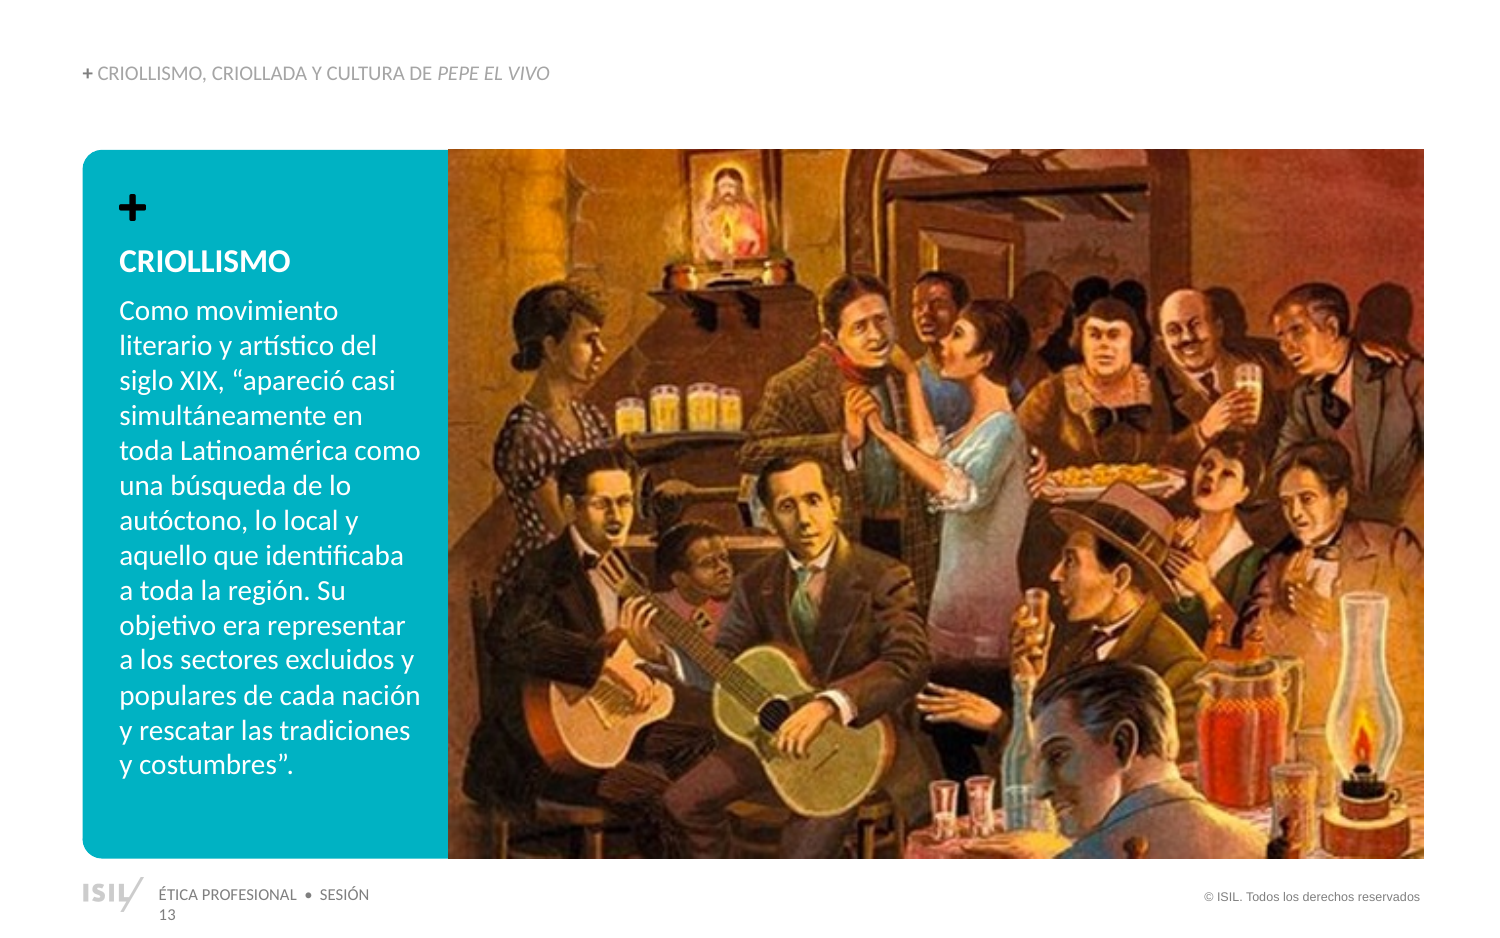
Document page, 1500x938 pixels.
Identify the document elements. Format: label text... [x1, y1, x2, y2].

text_box + CRIOLLISMO, CRIOLLADA Y CULTURA DE PEPE EL VIVO [82, 62, 868, 85]
text_box CRIOLLISMO Como movimiento literario y artístico del siglo XIX, “apareció casi simultáneamente en toda Latinoamérica como una búsqueda de lo autóctono, lo local y aquello que identificaba a toda la región. Su objetivo era representar a los sectores excluidos y populares de cada nación y rescatar las tradiciones y costumbres”. [119, 238, 423, 781]
picture [448, 149, 1424, 859]
text_box [82, 149, 447, 859]
picture [118, 193, 146, 221]
